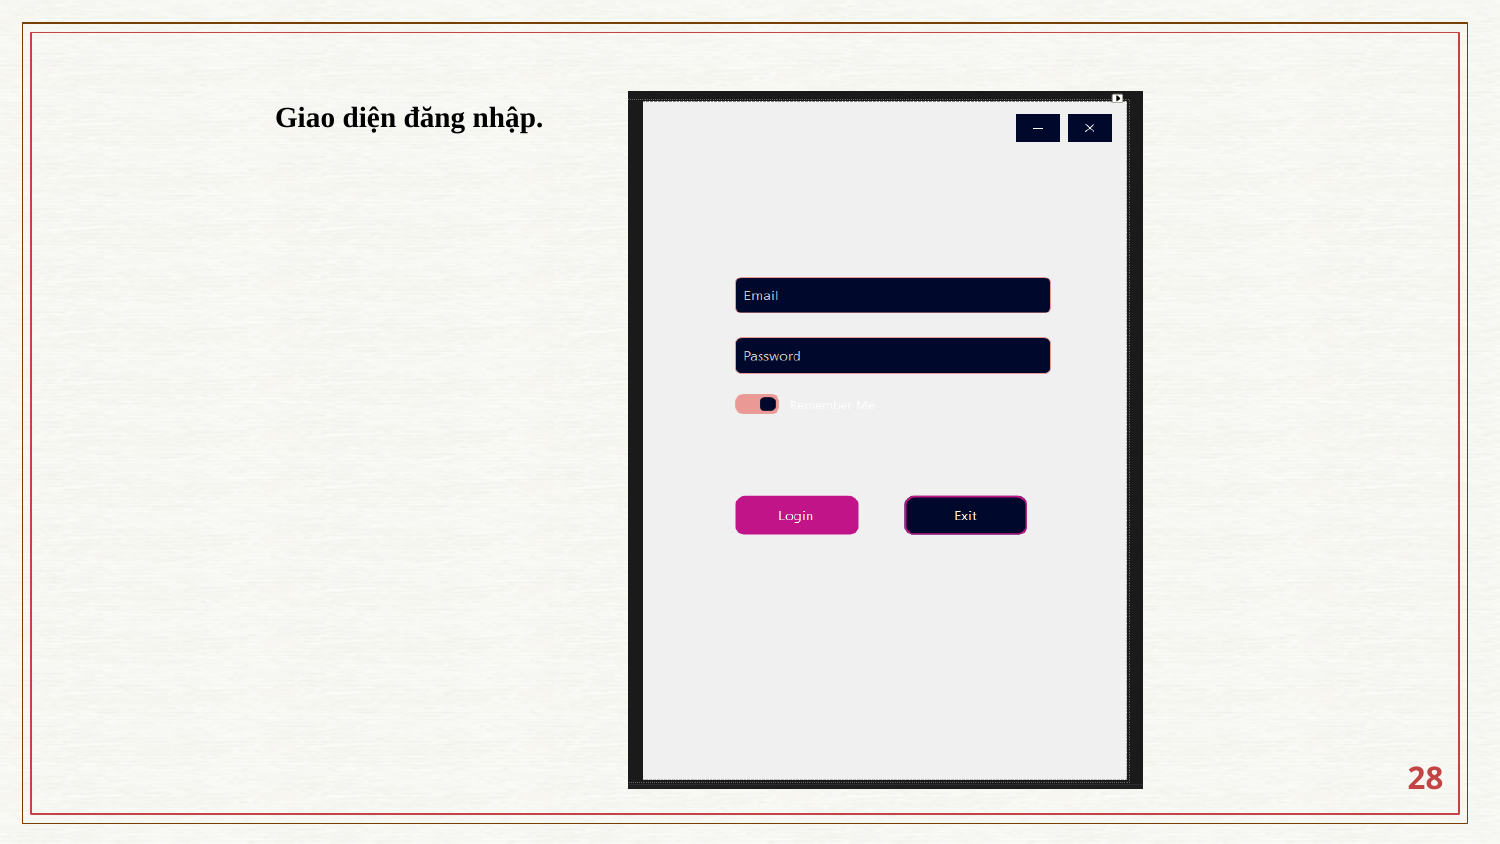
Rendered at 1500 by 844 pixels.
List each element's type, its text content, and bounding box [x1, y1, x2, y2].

text_box 28 [1392, 751, 1464, 803]
picture [0, 0, 1500, 844]
text_box Giao diện đăng nhập. [260, 91, 559, 142]
